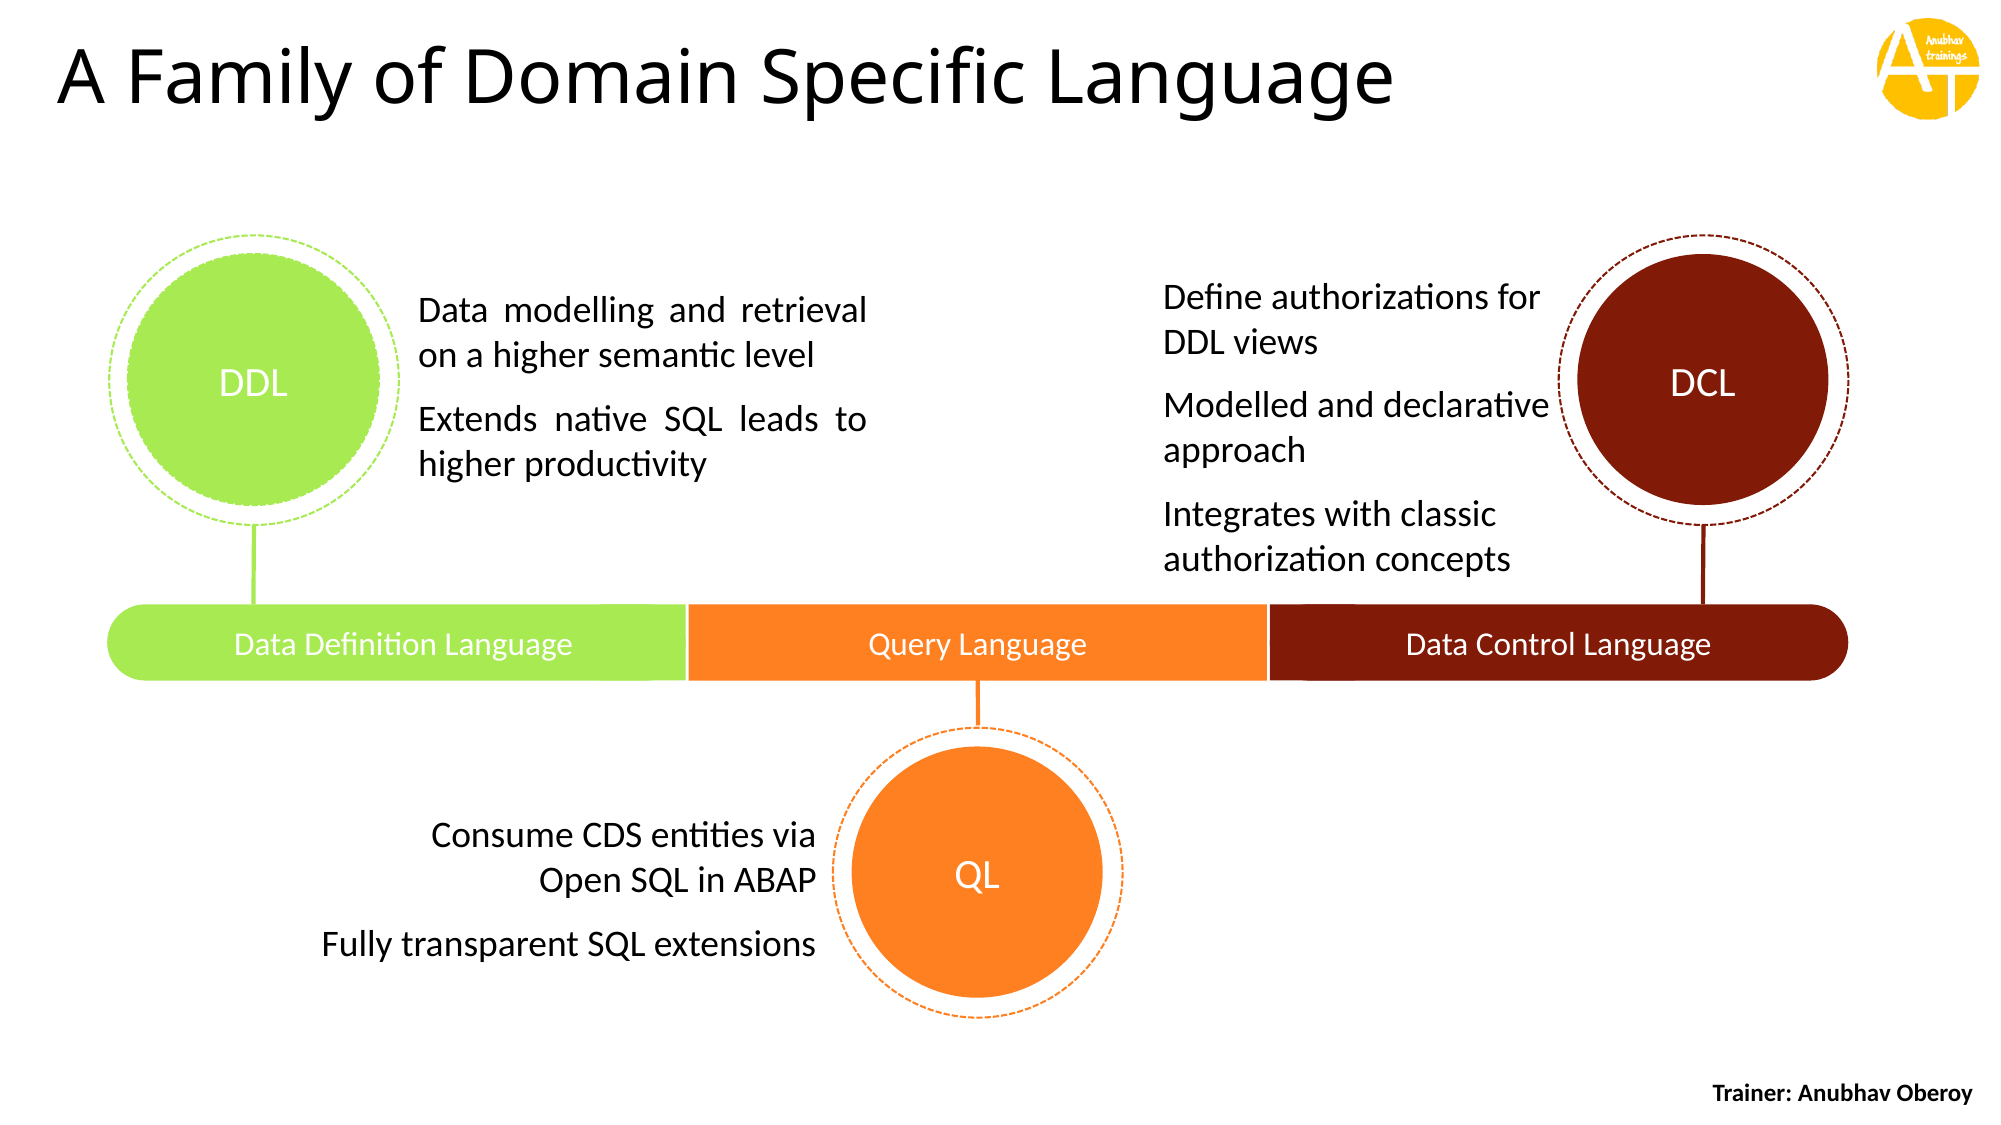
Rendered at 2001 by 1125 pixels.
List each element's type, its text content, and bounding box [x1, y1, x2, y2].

text_box Data modelling and retrieval on a higher semantic level Extends native SQL leads to higher productivity [403, 277, 883, 482]
text_box [1269, 604, 1356, 681]
footer Trainer: Anubhav Oberoy [1660, 1074, 2000, 1108]
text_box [832, 727, 1123, 1018]
text_box A Family of Domain Specific Language [42, 30, 1896, 148]
text_box Data Control Language [1356, 604, 1849, 681]
text_box Data Definition Language [107, 604, 600, 681]
text_box Consume CDS entities via Open SQL in ABAP Fully transparent SQL extensions [304, 803, 832, 1018]
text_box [1558, 235, 1849, 525]
text_box Define authorizations for DDL views Modelled and declarative approach Integrates with classic authorization concepts [1148, 264, 1613, 592]
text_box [109, 235, 399, 525]
text_box [600, 604, 686, 681]
picture [1866, 11, 1985, 128]
text_box Query Language [688, 604, 1267, 681]
